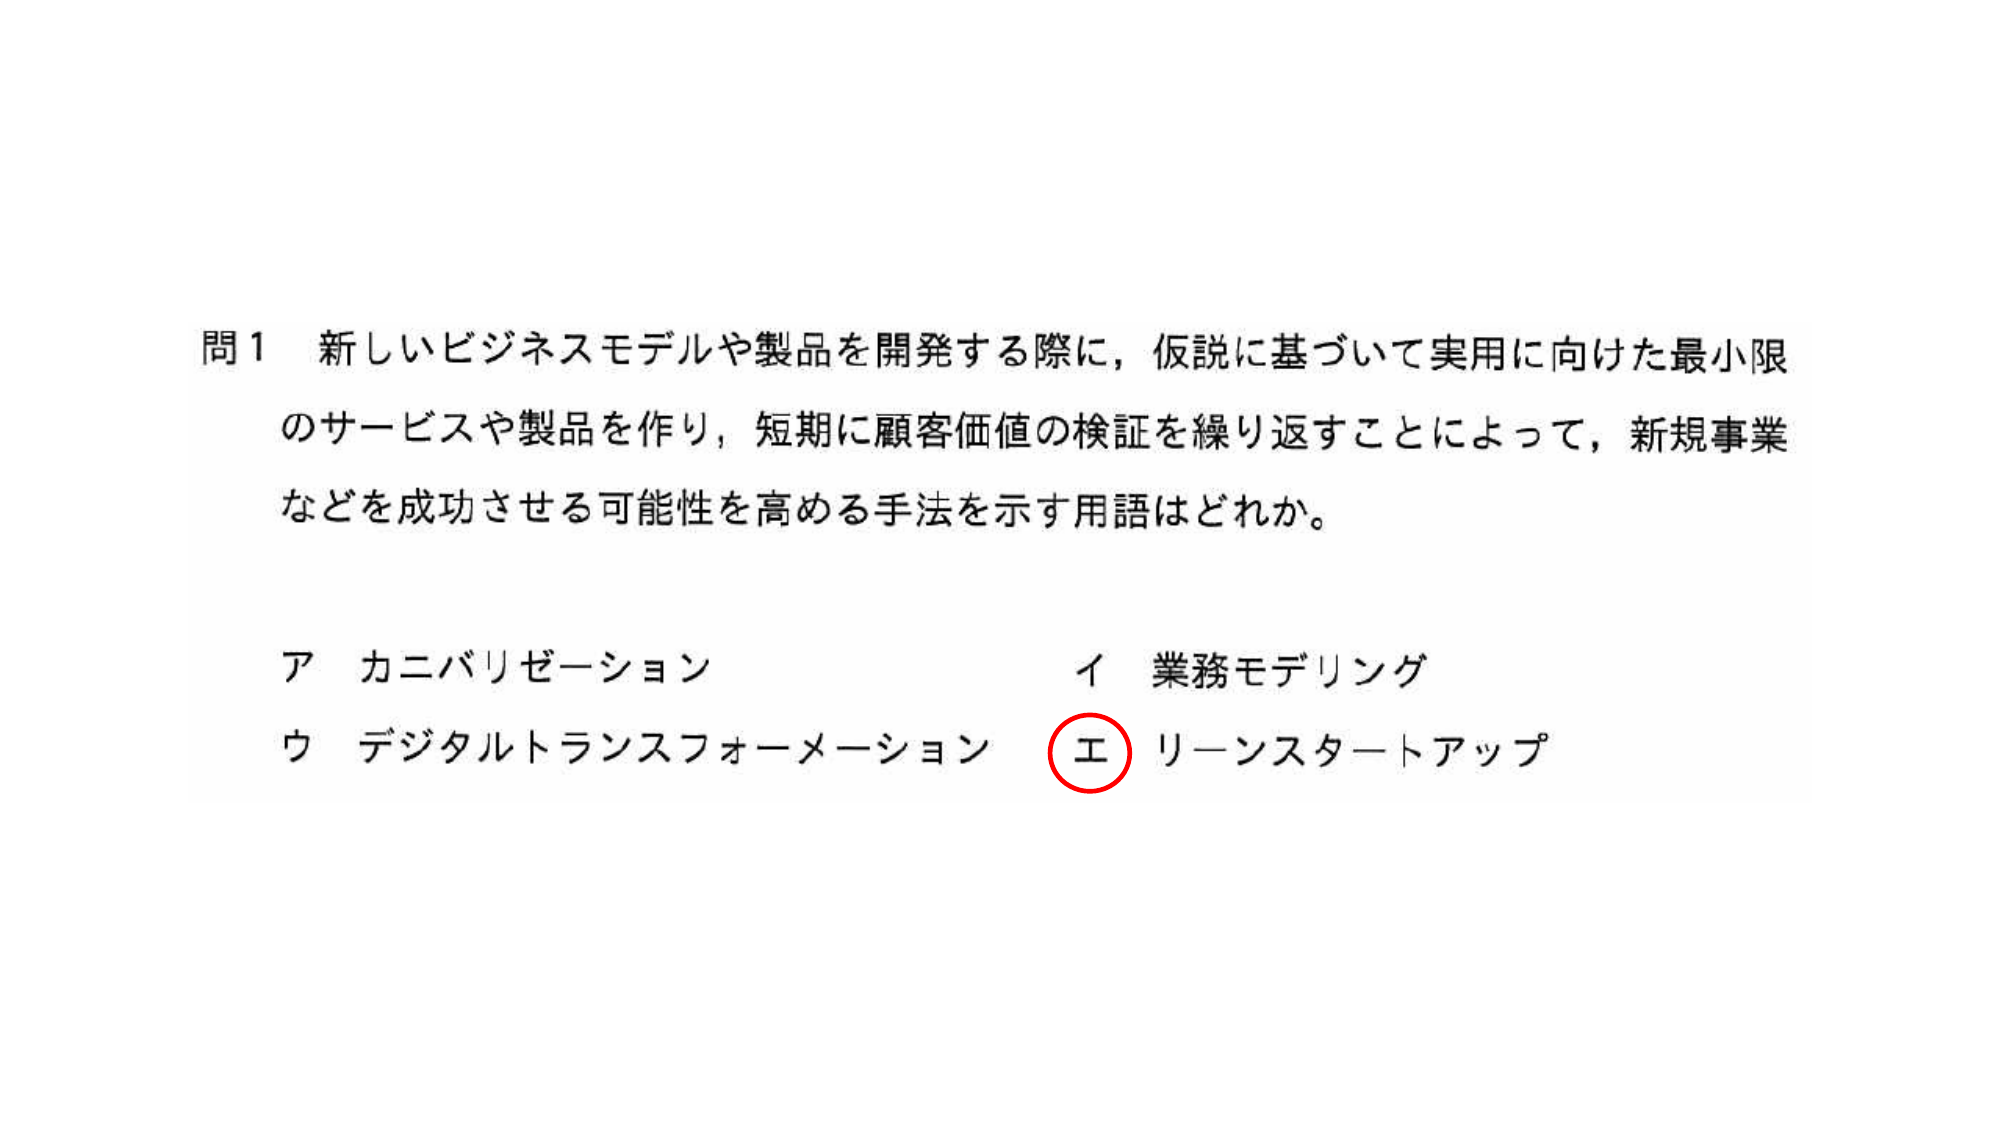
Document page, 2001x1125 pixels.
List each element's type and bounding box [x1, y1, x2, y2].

picture [188, 322, 1812, 803]
